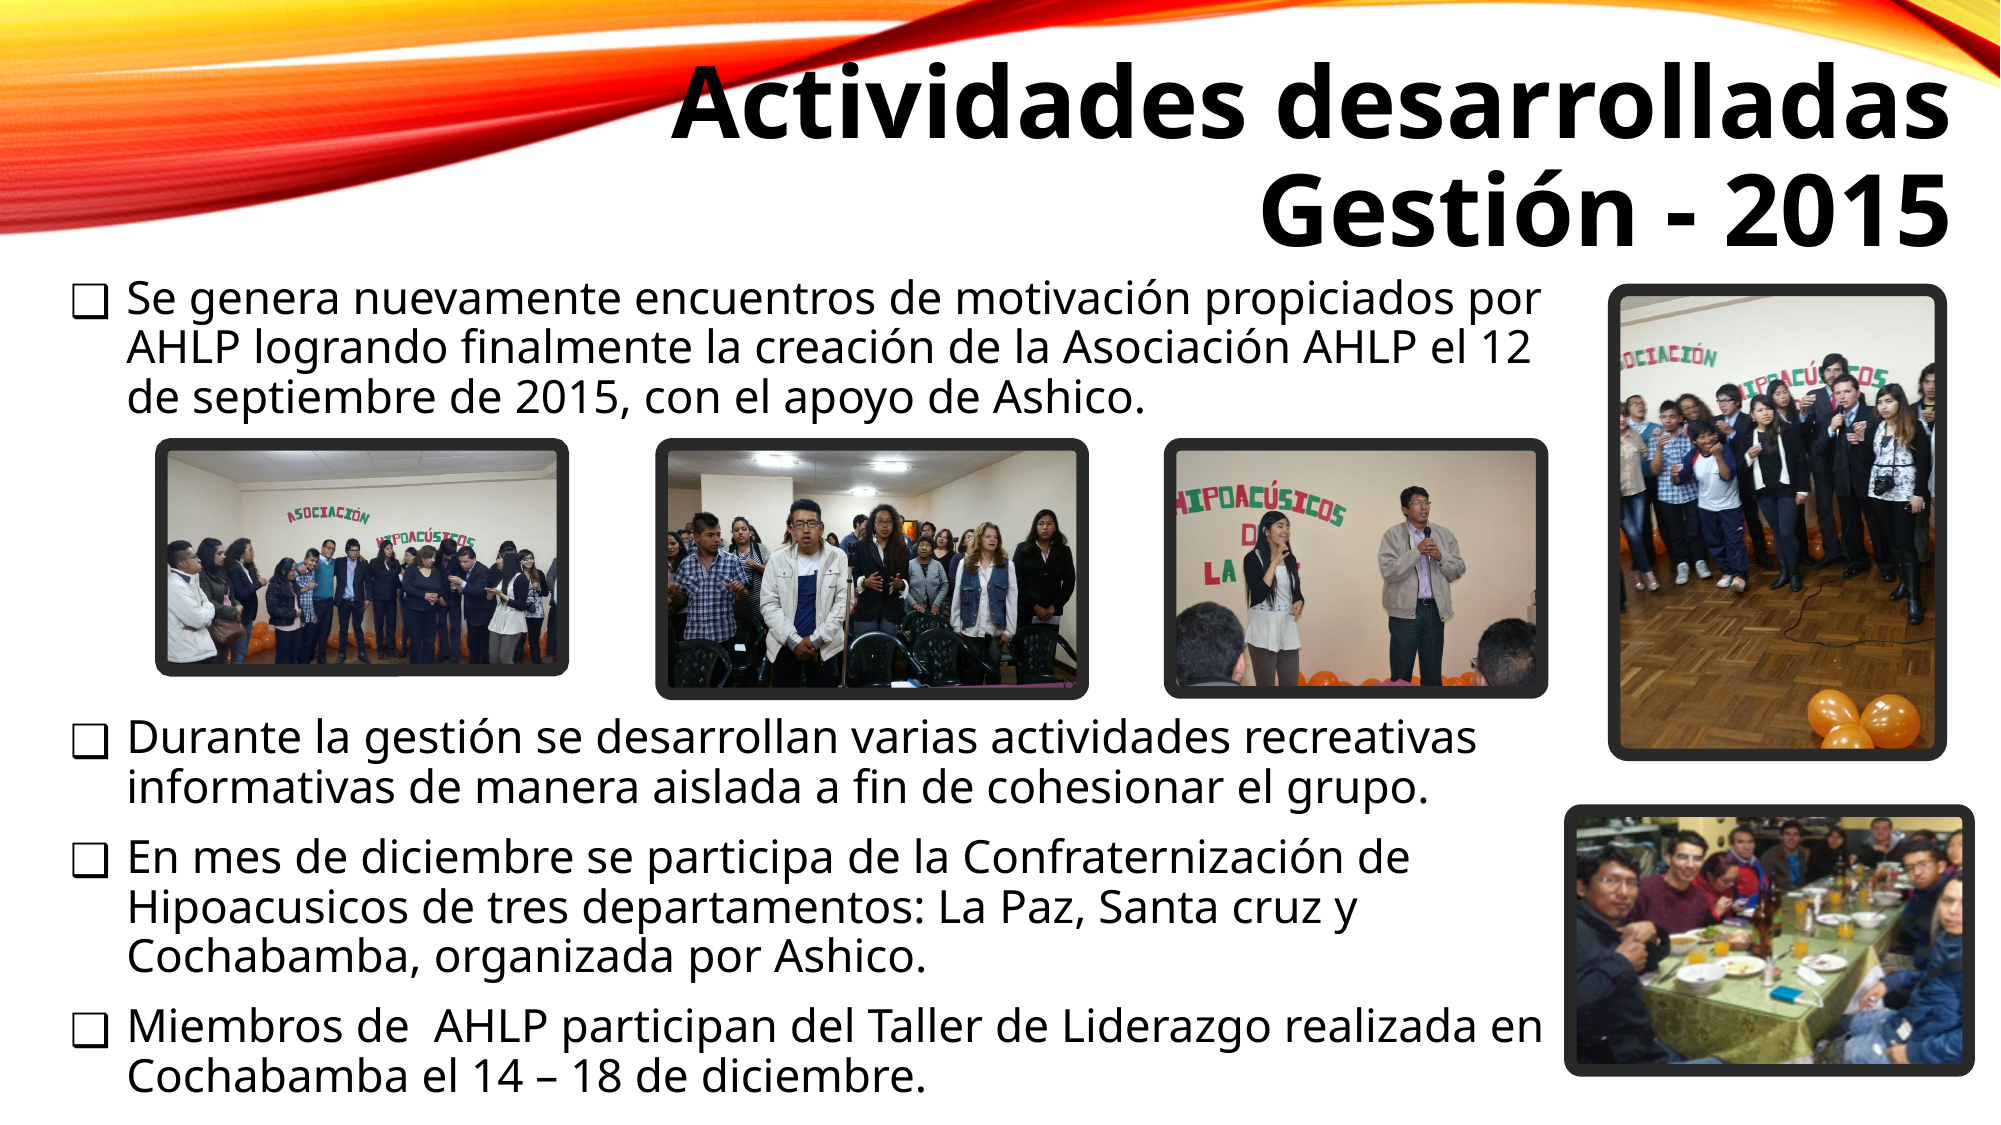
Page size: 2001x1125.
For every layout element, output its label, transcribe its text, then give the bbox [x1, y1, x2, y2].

picture [1169, 444, 1543, 693]
picture [661, 444, 1083, 694]
text_box Actividades desarrolladas Gestión - 2015 [605, 42, 1969, 278]
picture [161, 444, 564, 671]
picture [1570, 810, 1969, 1071]
list Se genera nuevamente encuentros de motivación propiciados por AHLP logrando finalmente la creación de la Asociación AHLP el 12 de septiembre de 2015, con el apoyo de Ashico. Durante la gestión se desarrollan varias actividades recreativas informativas de manera aislada a fin de cohesionar el grupo. En mes de diciembre se participa de la Confraternización de Hipoacusicos de tres departamentos: La Paz, Santa cruz y Cochabamba, organizada por Ashico. Miembros de AHLP participan del Taller de Liderazgo realizada en Cochabamba el 14 – 18 de diciembre. [55, 267, 1591, 1125]
picture [1613, 289, 1942, 756]
picture [0, 0, 2000, 237]
